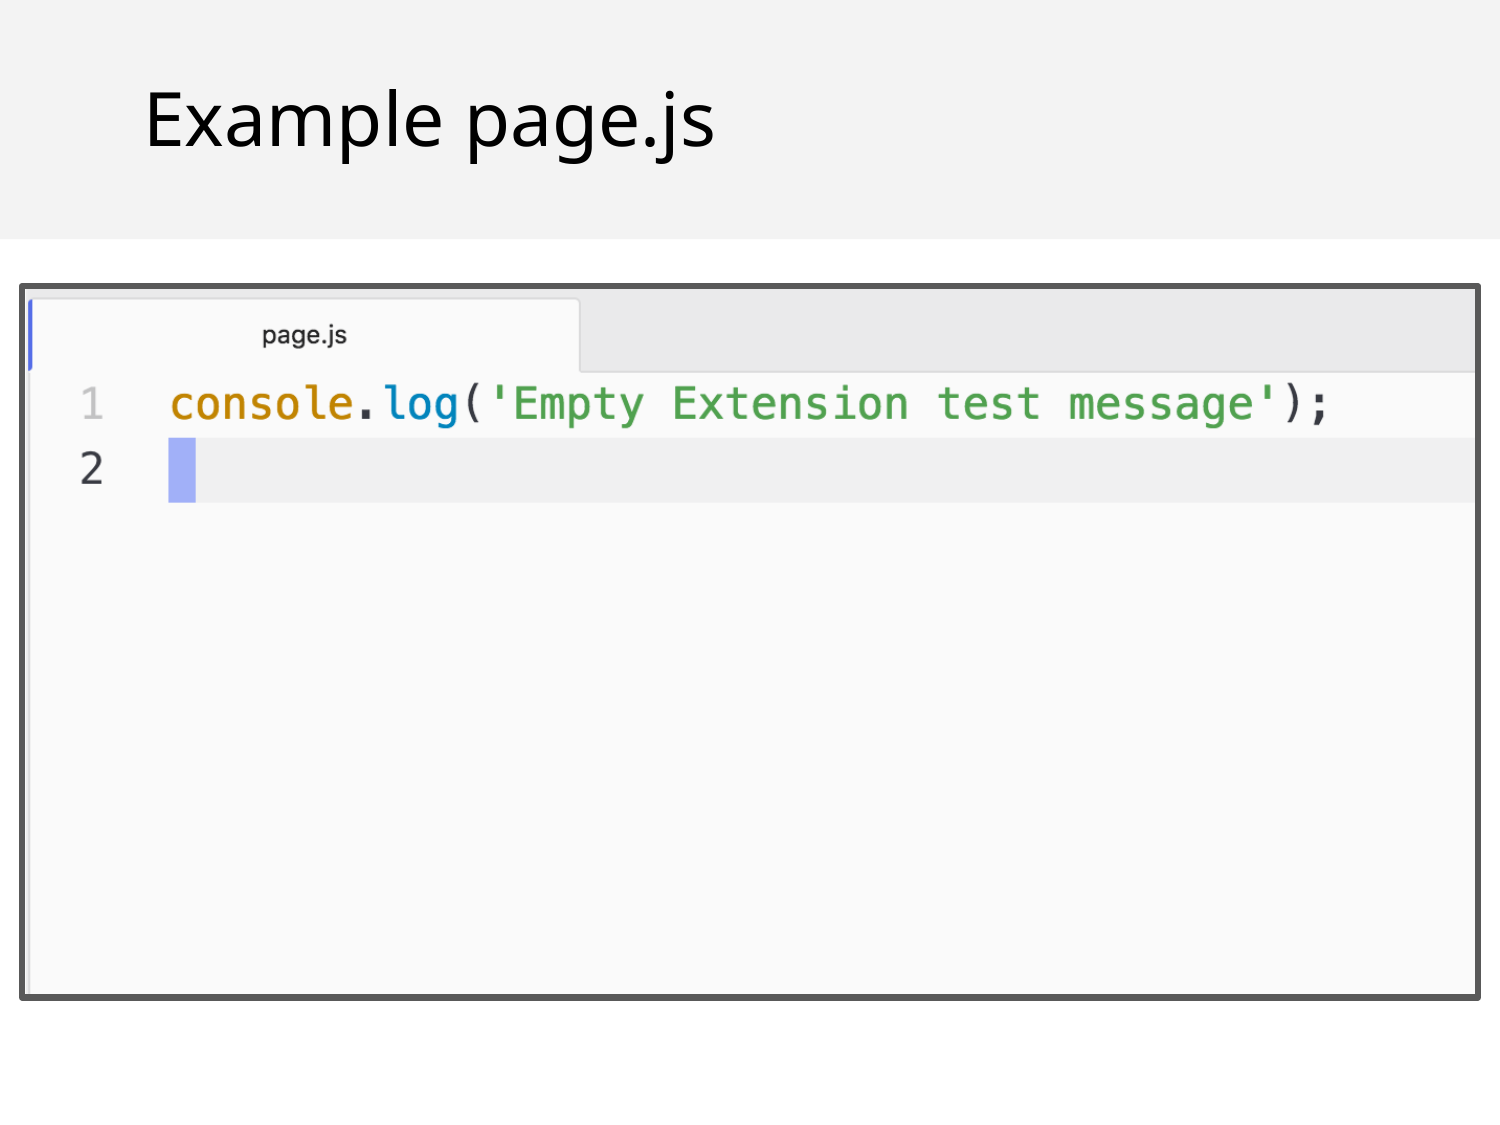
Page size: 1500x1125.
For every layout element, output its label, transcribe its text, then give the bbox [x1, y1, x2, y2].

picture [24, 289, 1476, 995]
text_box Example page.js [128, 56, 1372, 183]
